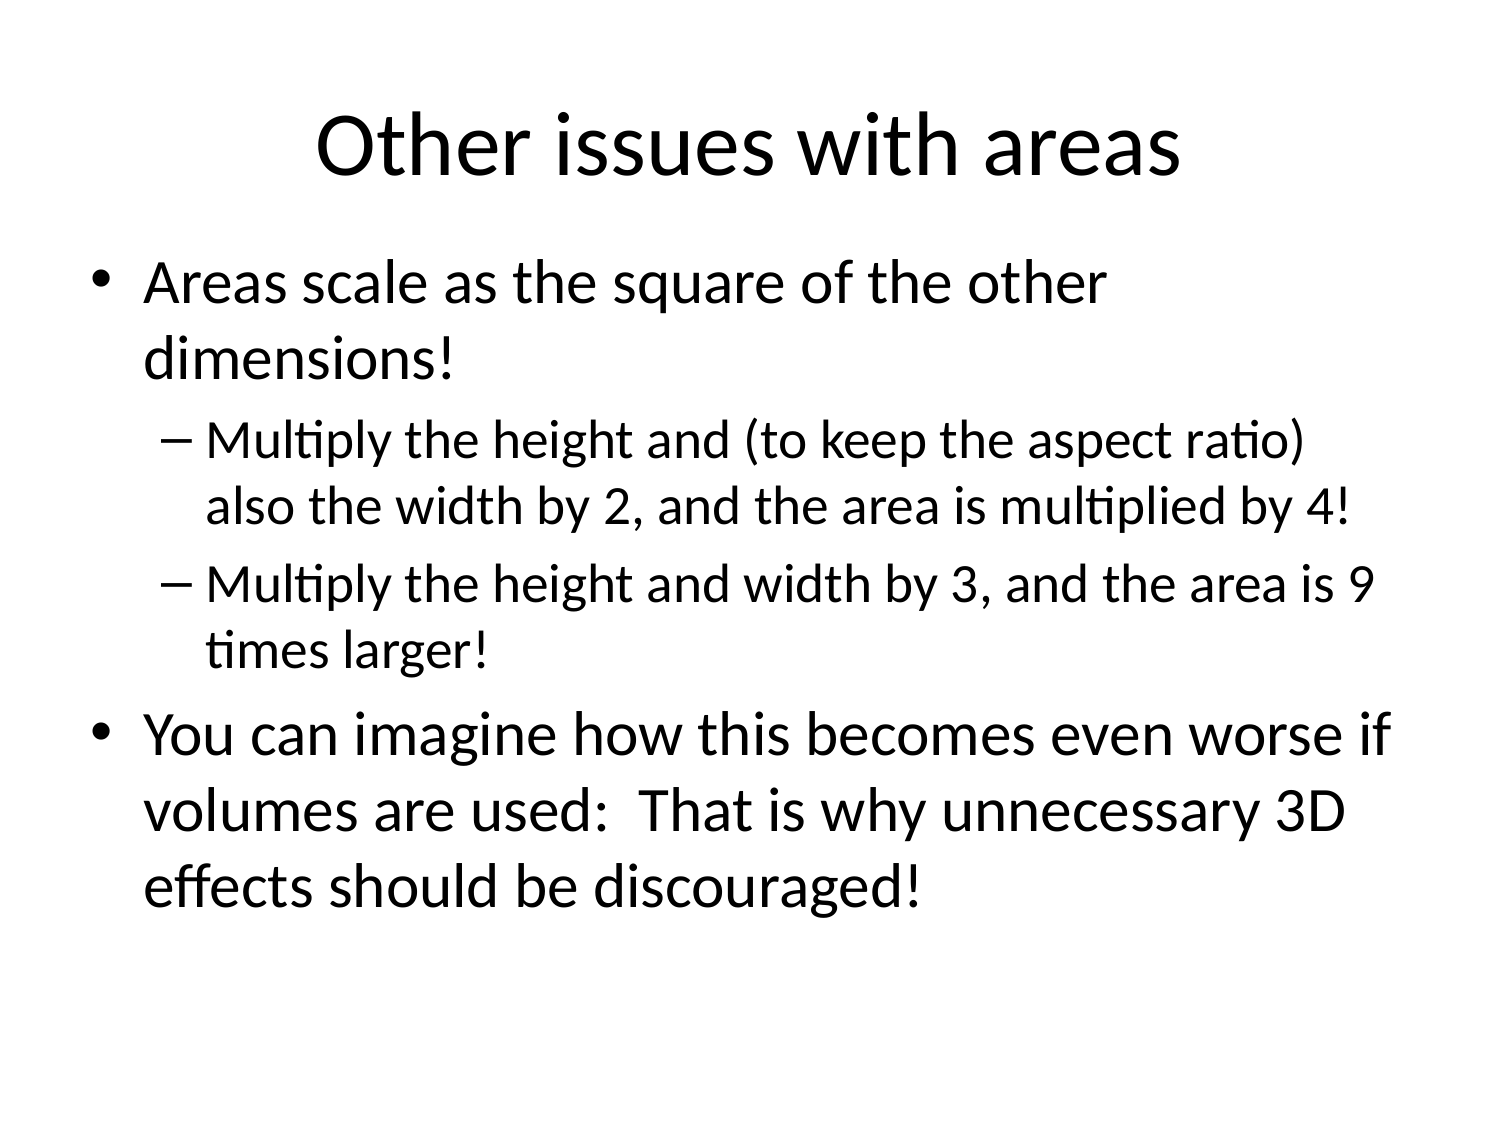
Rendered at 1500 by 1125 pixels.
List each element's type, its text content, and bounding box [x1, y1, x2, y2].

title Other issues with areas [75, 45, 1425, 232]
list Areas scale as the square of the other dimensions! Multiply the height and (to keep the aspect ratio) also the width by 2, and the area is multiplied by 4! Multiply the height and width by 3, and the area is 9 times larger! You can imagine how this becomes even worse if volumes are used: That is why unnecessary 3D effects should be discouraged! [75, 232, 1425, 1043]
